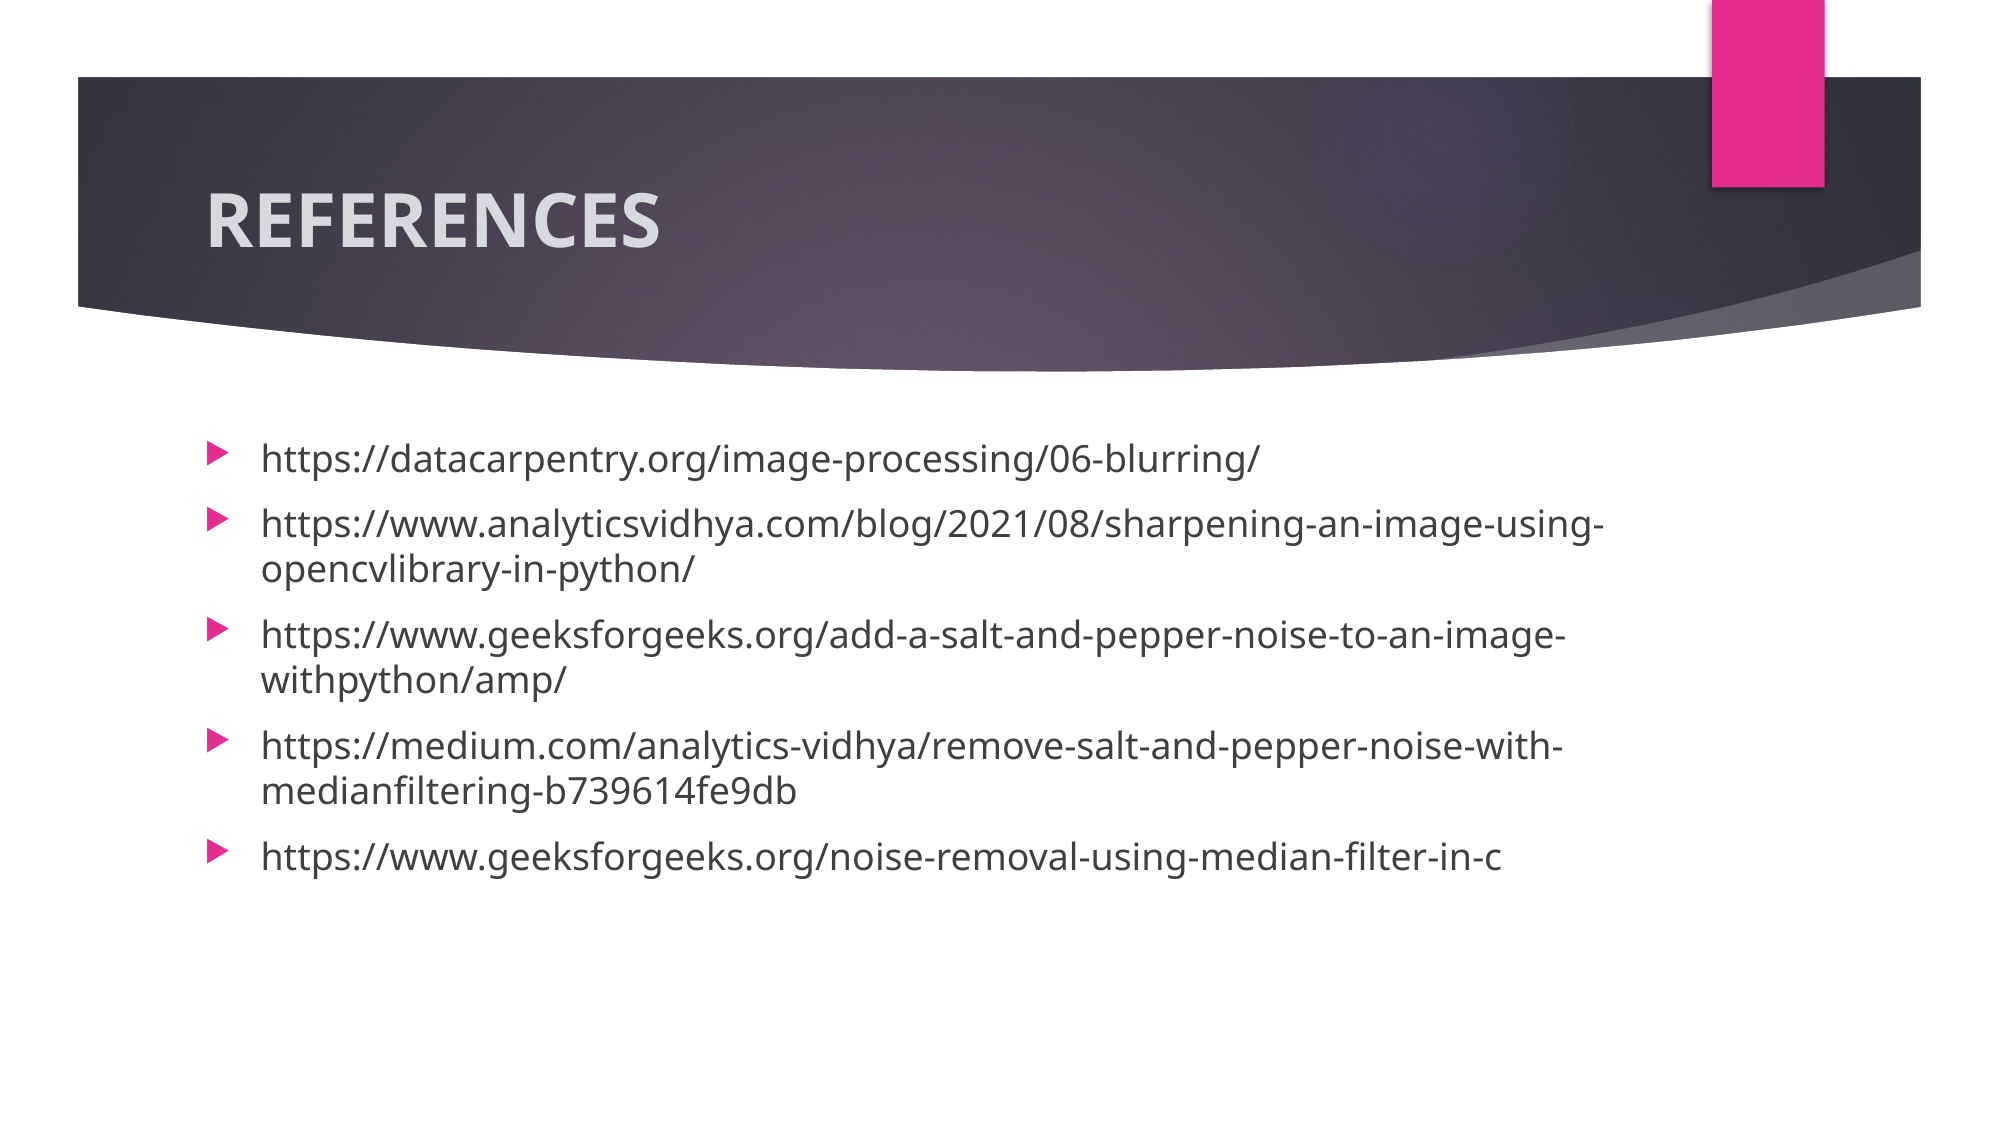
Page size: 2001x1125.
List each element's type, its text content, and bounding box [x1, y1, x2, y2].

title REFERENCES [189, 159, 1627, 276]
list https://datacarpentry.org/image-processing/06-blurring/ https://www.analyticsvidhya.com/blog/2021/08/sharpening-an-image-using-opencvlibrary-in-python/ https://www.geeksforgeeks.org/add-a-salt-and-pepper-noise-to-an-image-withpython/amp/ https://medium.com/analytics-vidhya/remove-salt-and-pepper-noise-with-medianfiltering-b739614fe9db https://www.geeksforgeeks.org/noise-removal-using-median-filter-in-c [189, 427, 1638, 988]
